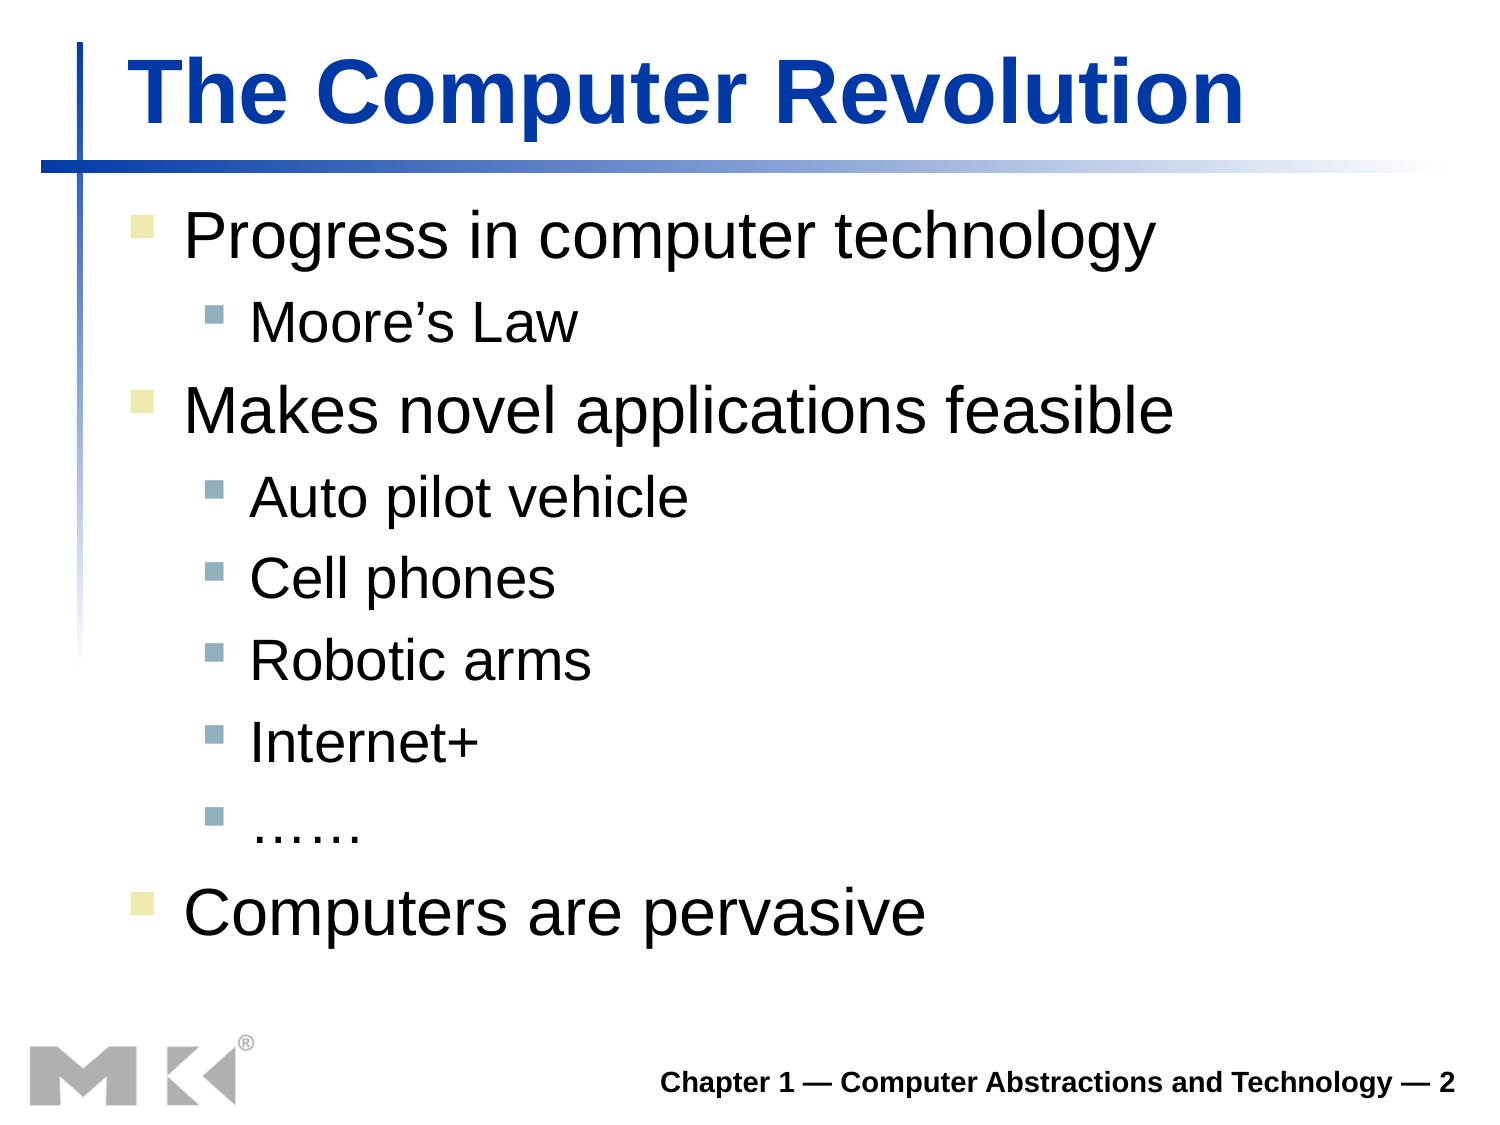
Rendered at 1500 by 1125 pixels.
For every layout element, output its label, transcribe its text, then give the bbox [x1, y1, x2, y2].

picture [29, 1034, 255, 1106]
footer Chapter 1 — Computer Abstractions and Technology — 2 [277, 1046, 1471, 1106]
title The Computer Revolution [112, 23, 1468, 149]
list Progress in computer technology Moore’s Law Makes novel applications feasible Auto pilot vehicle Cell phones Robotic arms Internet+ …… Computers are pervasive [112, 184, 1469, 1024]
